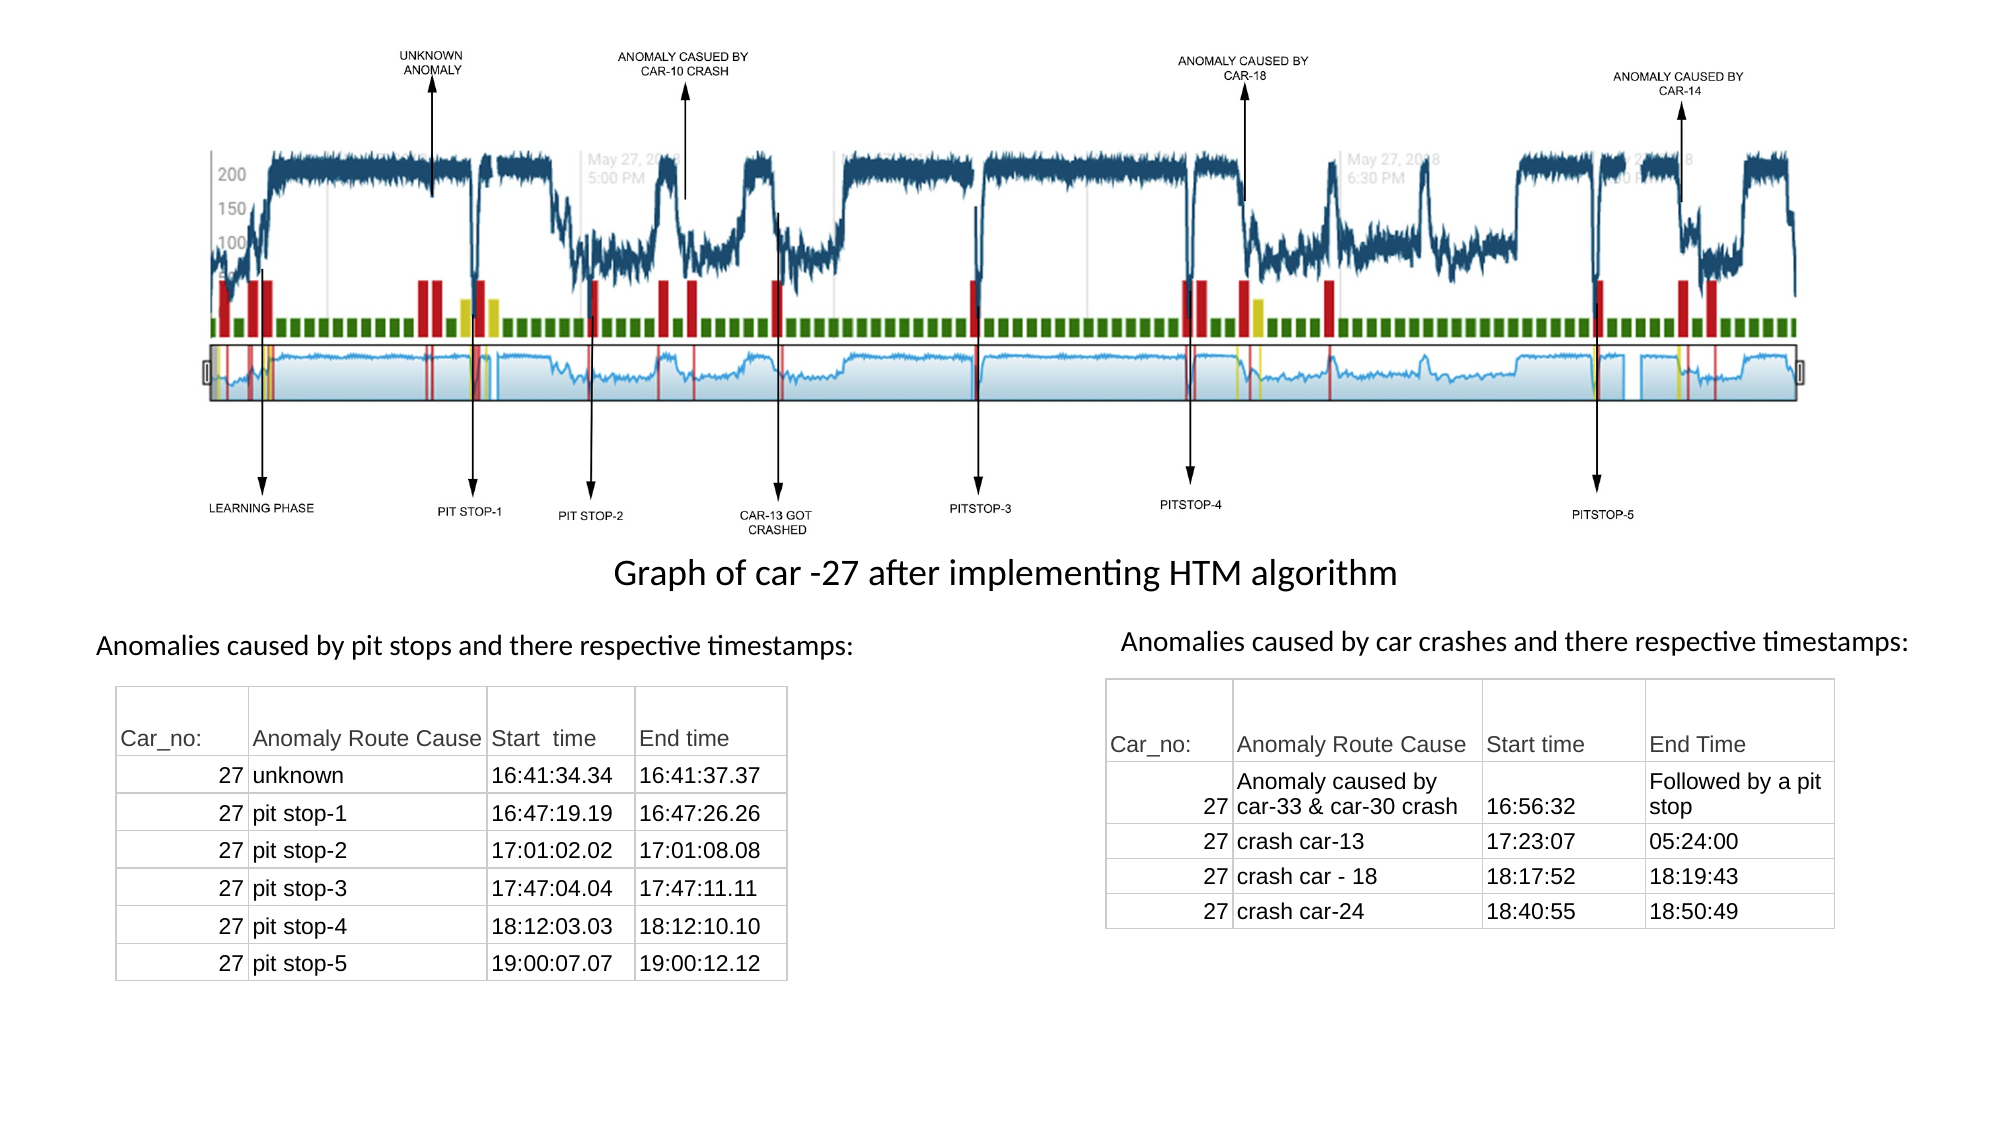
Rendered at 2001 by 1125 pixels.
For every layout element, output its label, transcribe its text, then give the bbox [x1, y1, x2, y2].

table_cell 18:50:49 [1646, 894, 1834, 928]
table_cell 27 [1107, 762, 1232, 823]
table_cell 17:47:11.11 [636, 869, 786, 905]
table_cell 27 [117, 794, 248, 830]
table_cell 27 [117, 831, 248, 867]
text_box Anomalies caused by car crashes and there respective timestamps: [1105, 614, 2000, 666]
table_cell 18:12:10.10 [636, 906, 786, 943]
table_cell 27 [1107, 824, 1232, 858]
table_cell 18:40:55 [1483, 894, 1645, 928]
table_cell 17:01:02.02 [488, 831, 634, 867]
table_header Car_no: [117, 687, 248, 755]
table_cell 18:17:52 [1483, 859, 1645, 893]
table_cell pit stop-2 [249, 831, 486, 867]
table_header End Time [1646, 680, 1834, 761]
table_cell crash car-13 [1234, 824, 1482, 858]
picture [158, 25, 1842, 542]
table_cell 27 [117, 756, 248, 792]
table_cell Followed by a pit stop [1646, 762, 1834, 823]
table_cell 16:47:26.26 [636, 794, 786, 830]
table_header Start time [488, 687, 634, 755]
table_cell pit stop-5 [249, 944, 486, 980]
table_cell 17:47:04.04 [488, 869, 634, 905]
table_cell 18:12:03.03 [488, 906, 634, 943]
table_header End time [636, 687, 786, 755]
table_cell crash car-24 [1234, 894, 1482, 928]
table_header Anomaly Route Cause [249, 687, 486, 755]
table_header Car_no: [1107, 680, 1232, 761]
table_cell 05:24:00 [1646, 824, 1834, 858]
table_cell 19:00:07.07 [488, 944, 634, 980]
table_cell 19:00:12.12 [636, 944, 786, 980]
table_header Start time [1483, 680, 1645, 761]
table_cell pit stop-3 [249, 869, 486, 905]
table_cell Anomaly caused by car-33 & car-30 crash [1234, 762, 1482, 823]
table_cell pit stop-4 [249, 906, 486, 943]
table_cell 27 [1107, 859, 1232, 893]
table_cell pit stop-1 [249, 794, 486, 830]
table_cell 16:47:19.19 [488, 794, 634, 830]
table_cell 27 [117, 906, 248, 943]
table_cell 18:19:43 [1646, 859, 1834, 893]
table_cell crash car - 18 [1234, 859, 1482, 893]
table_header Anomaly Route Cause [1234, 680, 1482, 761]
table_cell 16:56:32 [1483, 762, 1645, 823]
table_cell unknown [249, 756, 486, 792]
table_cell 16:41:37.37 [636, 756, 786, 792]
text_box Anomalies caused by pit stops and there respective timestamps: [81, 618, 1082, 670]
table_cell 17:23:07 [1483, 824, 1645, 858]
table_cell 27 [1107, 894, 1232, 928]
table_cell 17:01:08.08 [636, 831, 786, 867]
table_cell 27 [117, 869, 248, 905]
table_cell 16:41:34.34 [488, 756, 634, 792]
table_cell 27 [117, 944, 248, 980]
text_box Graph of car -27 after implementing HTM algorithm [598, 553, 1425, 602]
